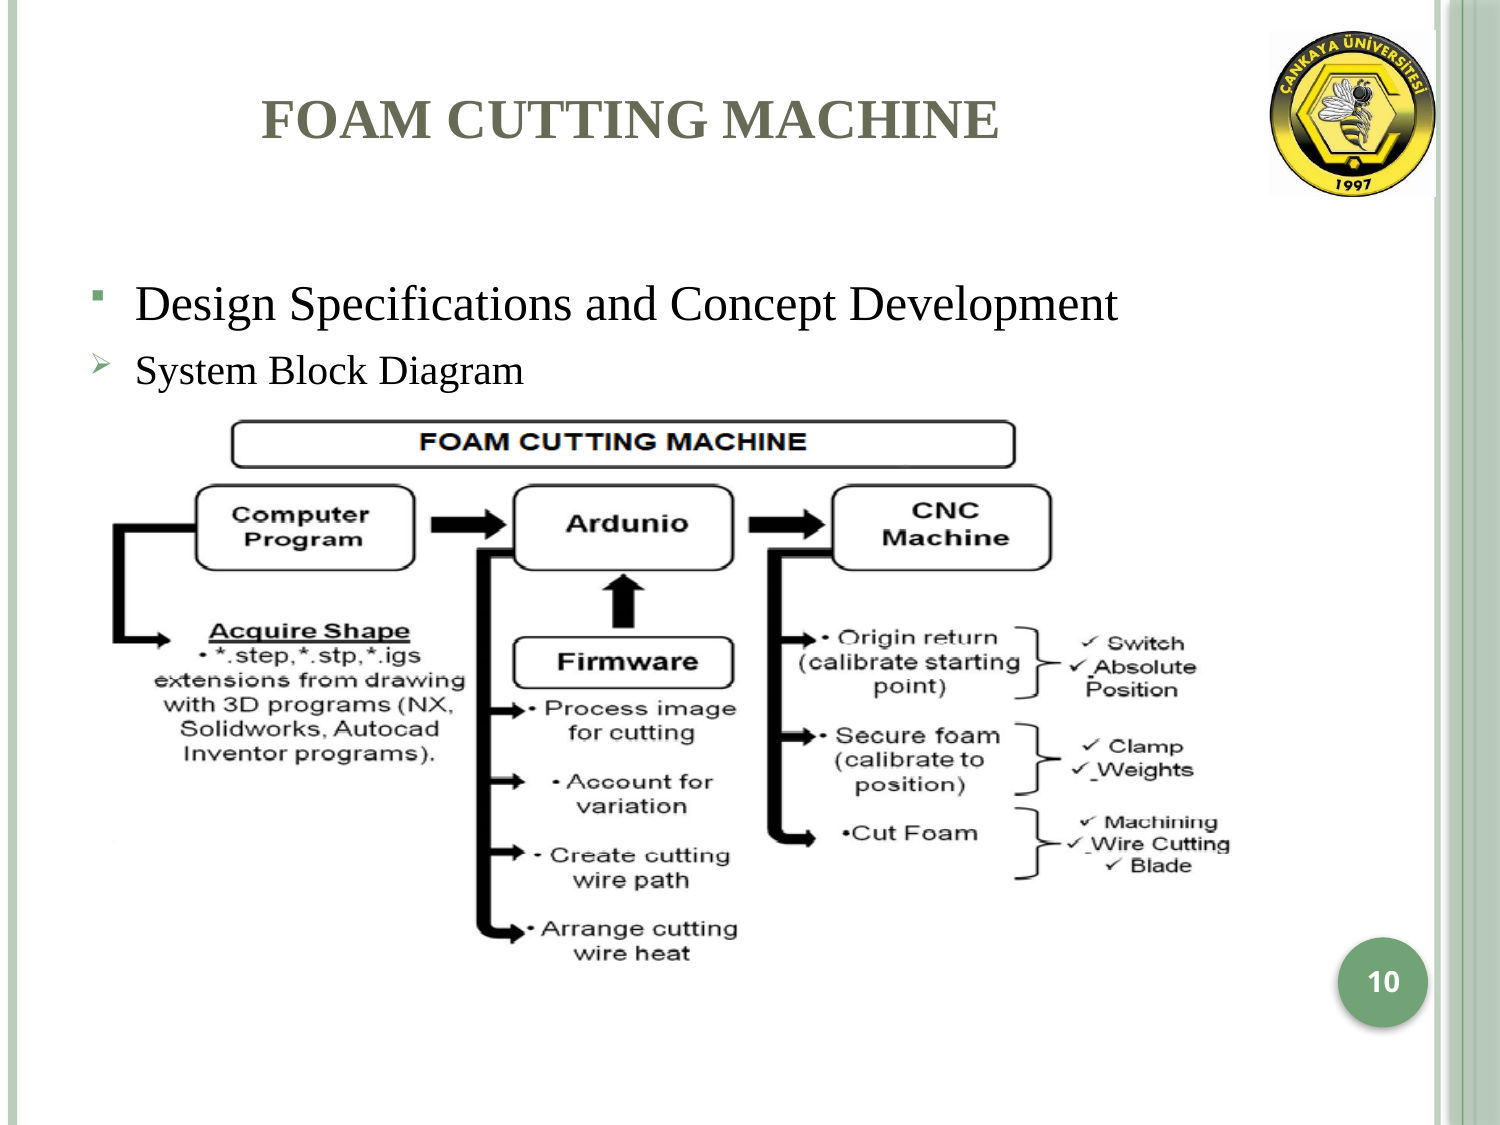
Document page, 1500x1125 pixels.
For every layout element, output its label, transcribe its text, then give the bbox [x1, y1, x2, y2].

picture [111, 415, 1247, 1048]
picture [1269, 30, 1436, 197]
slide_number 9 [1333, 940, 1434, 1027]
title FOAM CUTTING MACHINE [75, 45, 1188, 233]
list Design Specifications and Concept Development System Block Diagram [75, 262, 1300, 1062]
